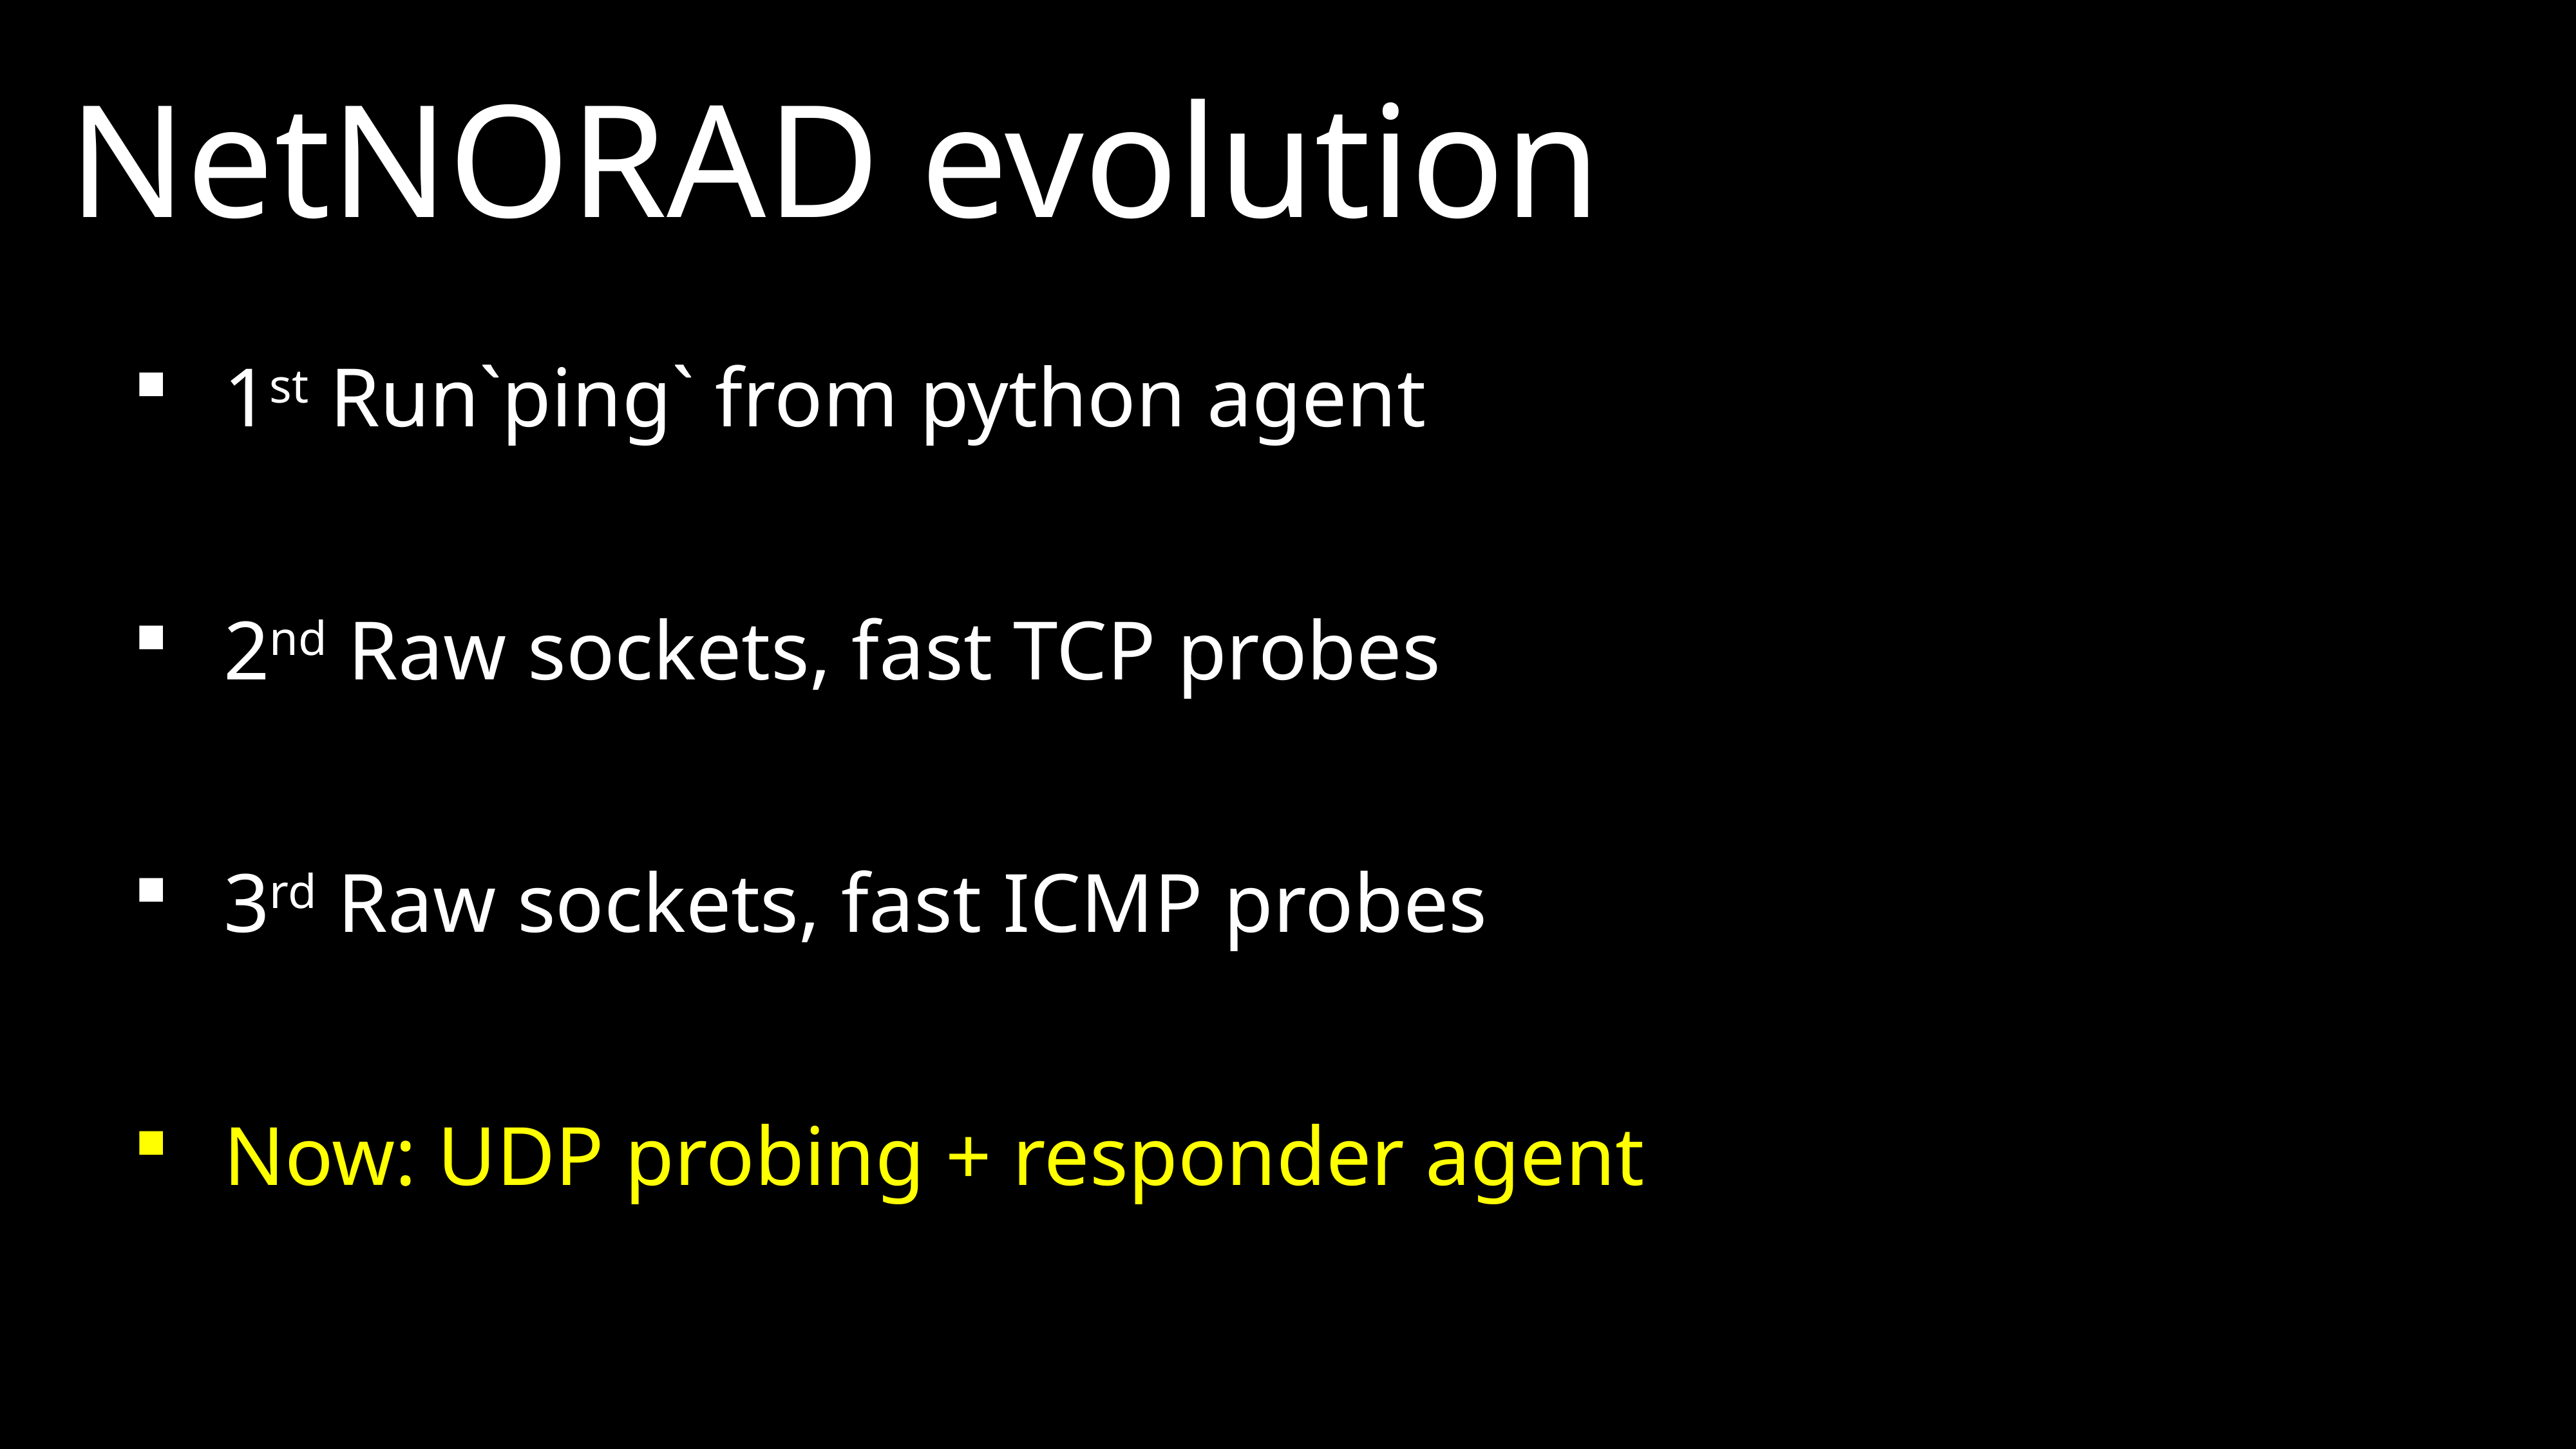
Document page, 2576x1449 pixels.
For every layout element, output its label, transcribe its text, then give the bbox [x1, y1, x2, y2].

list 1st Run`ping` from python agent 2nd Raw sockets, fast TCP probes 3rd Raw sockets, fast ICMP probes Now: UDP probing + responder agent [128, 336, 2449, 1383]
title NetNORAD evolution [68, 0, 2277, 337]
